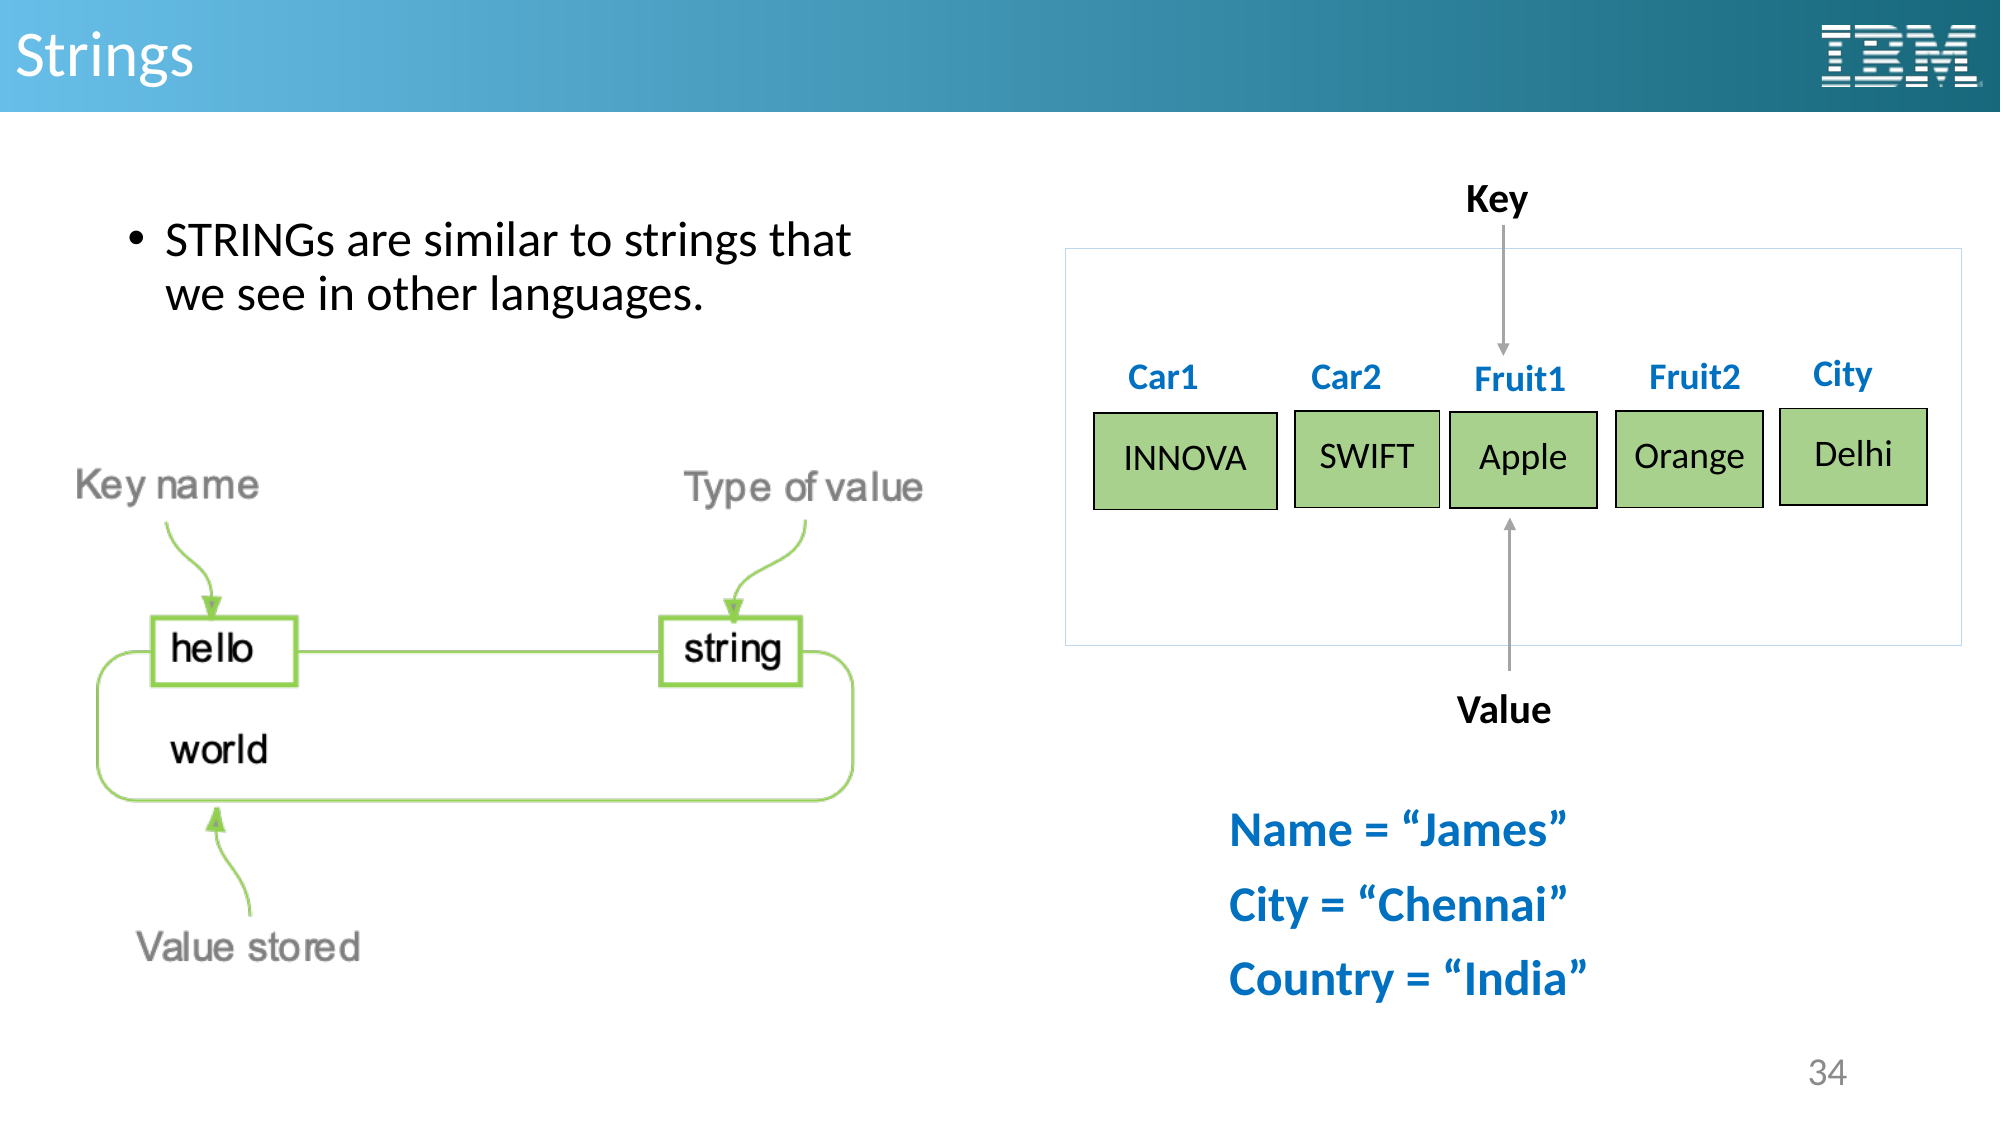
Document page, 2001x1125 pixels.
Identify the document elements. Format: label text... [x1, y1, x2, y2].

text_box Name = “James” City = “Chennai” Country = “India” [1214, 795, 1744, 1059]
text_box Key [1451, 168, 1579, 229]
table_header Delhi [1781, 409, 1926, 504]
table_header Orange [1617, 412, 1762, 507]
text_box Car2 [1296, 349, 1424, 410]
table_header SWIFT [1296, 412, 1439, 507]
slide_number 34 [1412, 1042, 1863, 1103]
text_box City [1798, 346, 1926, 407]
text_box Value [1441, 680, 1570, 741]
list STRINGs are similar to strings that we see in other languages. [112, 205, 878, 463]
text_box Fruit2 [1634, 349, 1762, 410]
text_box [1065, 248, 1962, 646]
title Strings [0, 13, 1725, 99]
picture [75, 463, 926, 975]
